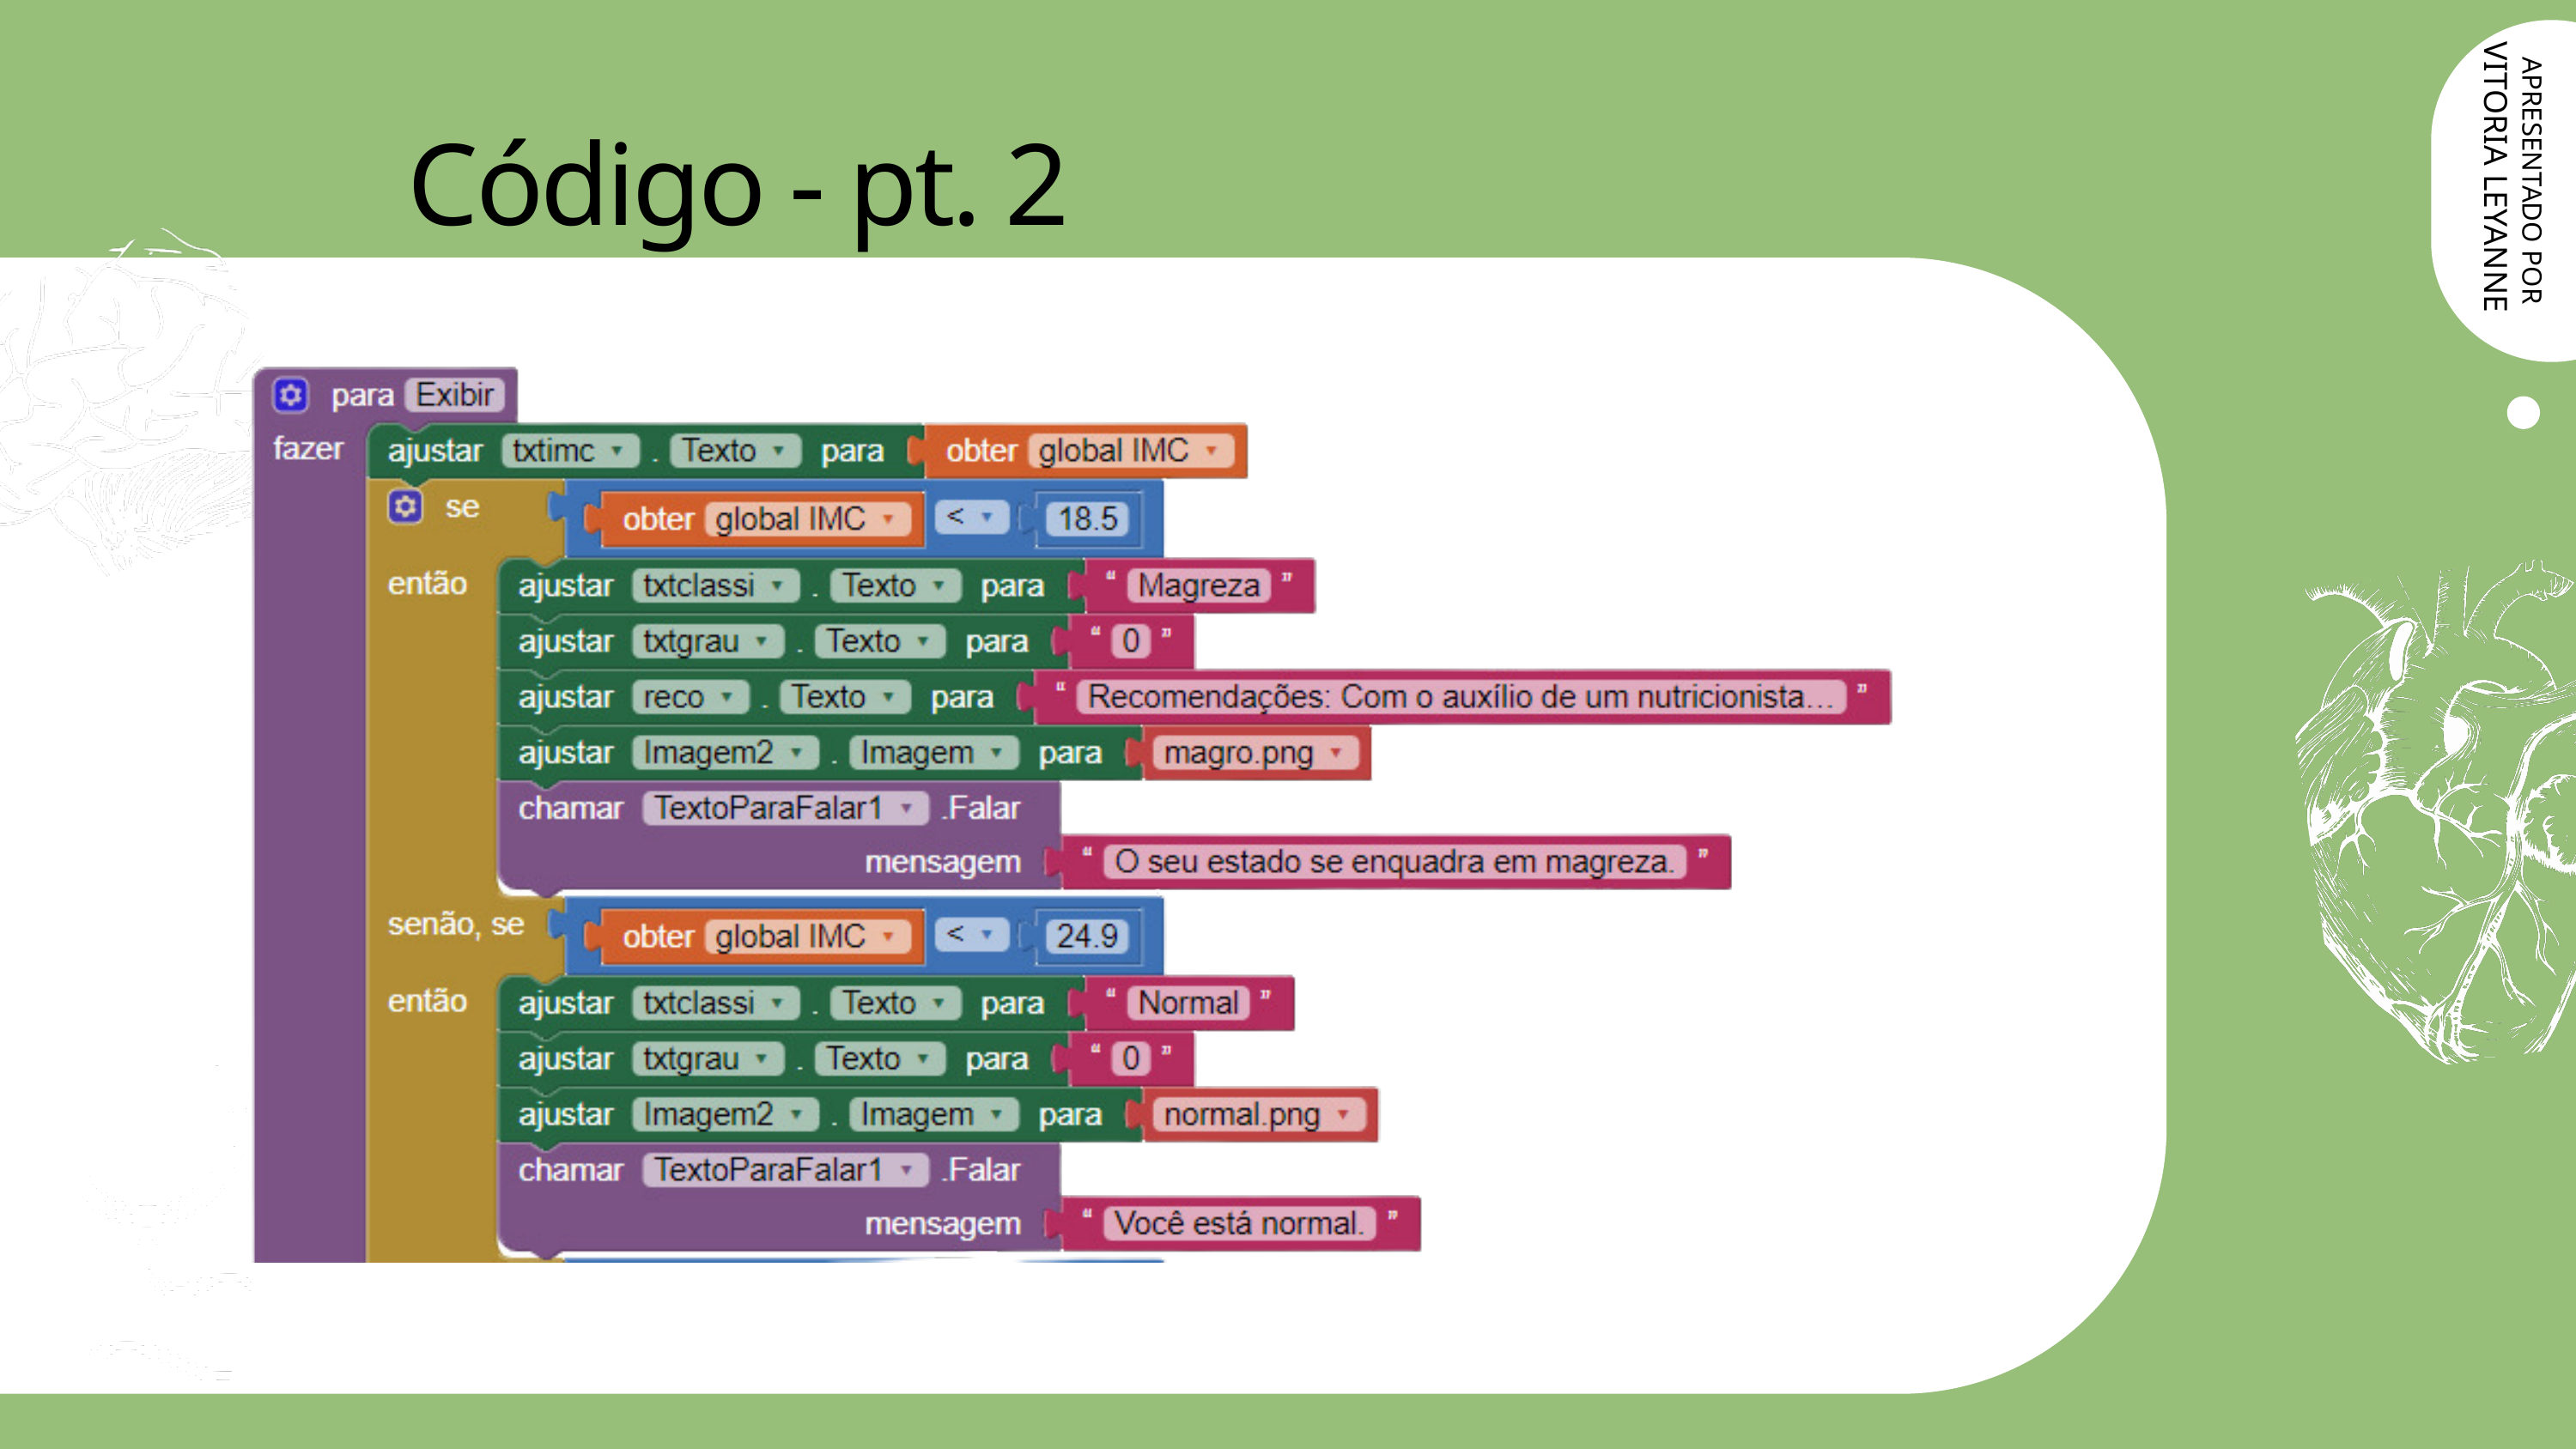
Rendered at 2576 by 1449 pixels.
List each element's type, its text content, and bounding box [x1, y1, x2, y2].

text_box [2506, 396, 2541, 430]
text_box [2275, 550, 2576, 1080]
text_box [2431, 20, 2576, 362]
text_box Código - pt. 2 [408, 155, 1261, 249]
text_box [100, 210, 222, 254]
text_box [0, 257, 2167, 1394]
